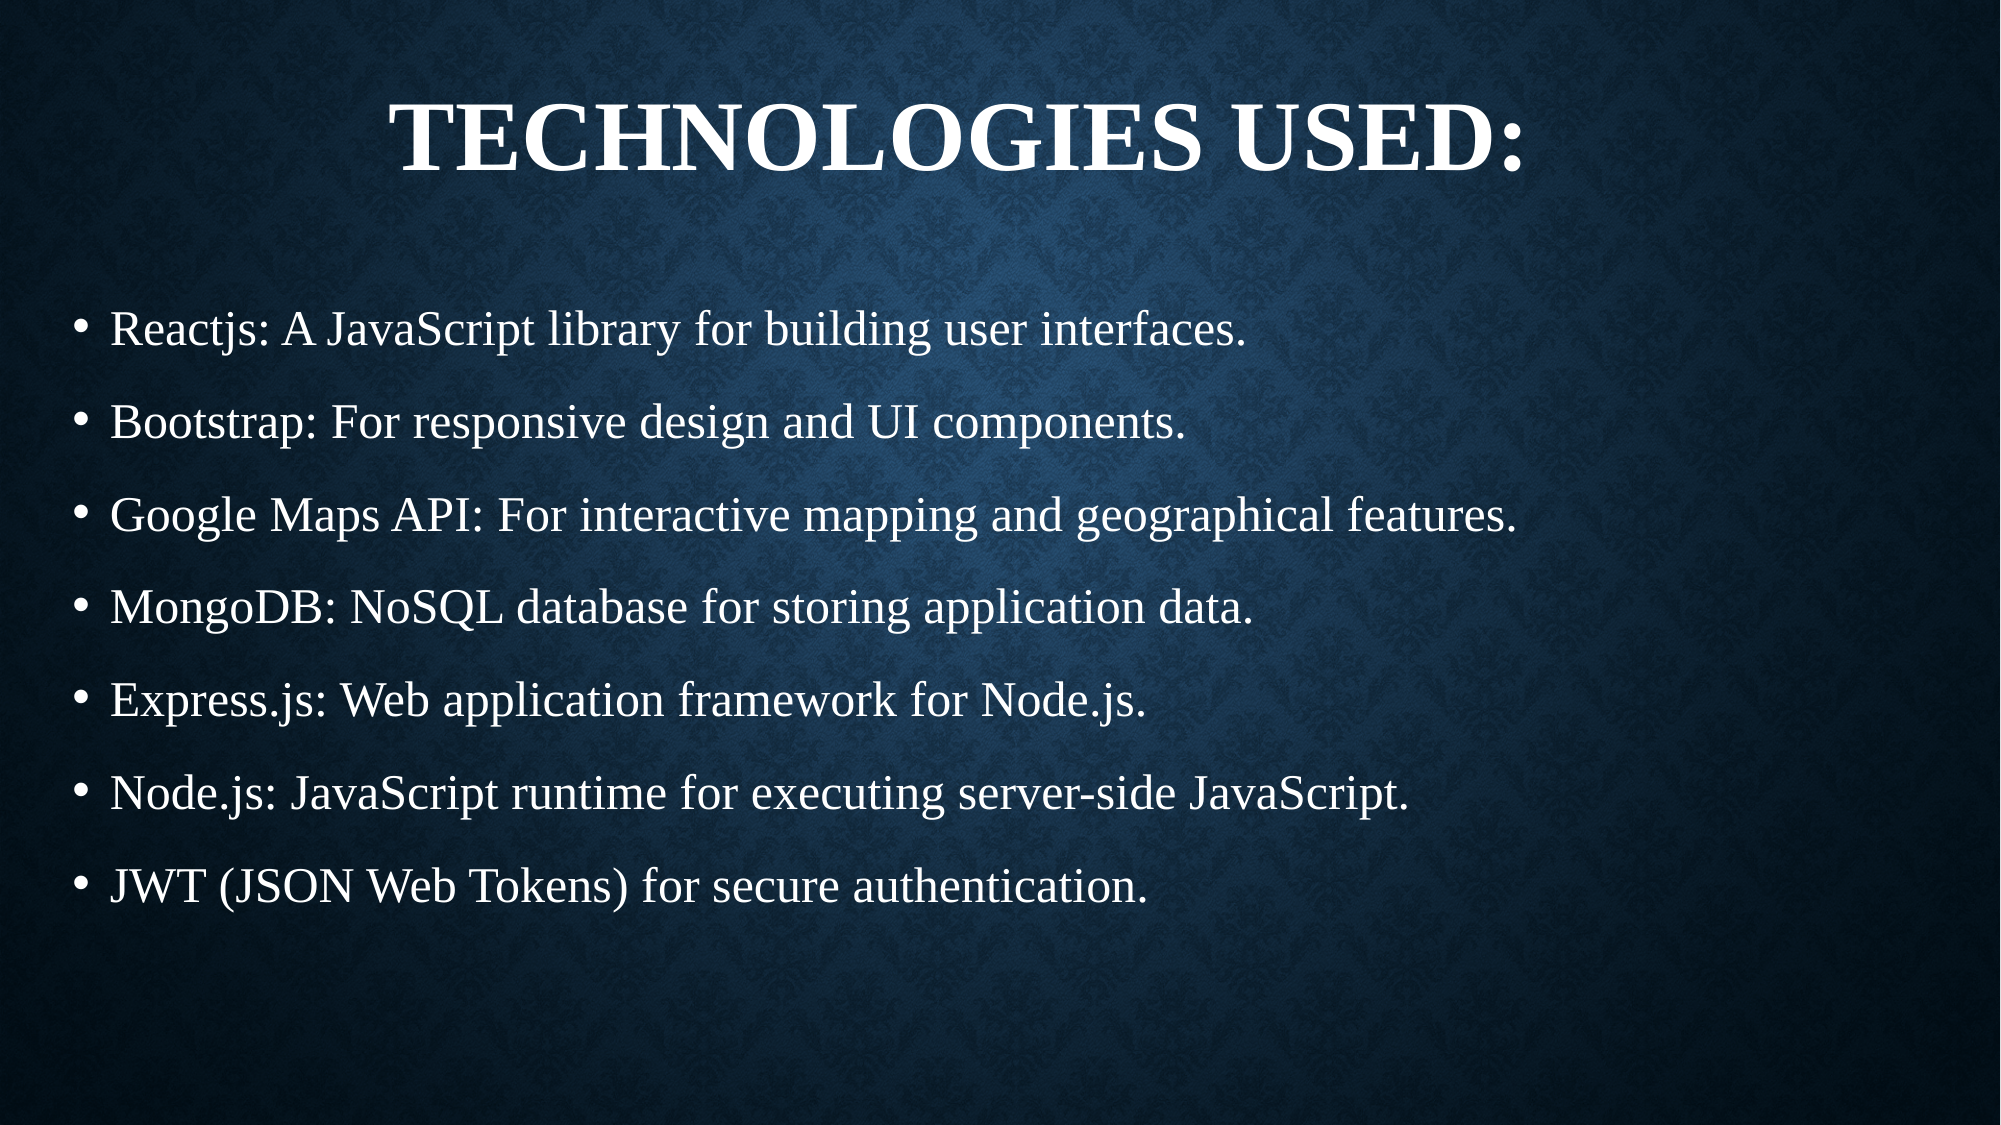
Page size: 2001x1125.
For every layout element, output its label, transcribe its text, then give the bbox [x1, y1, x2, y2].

title Technologies Used: [188, 0, 1731, 275]
list Reactjs: A JavaScript library for building user interfaces. Bootstrap: For responsive design and UI components. Google Maps API: For interactive mapping and geographical features. MongoDB: NoSQL database for storing application data. Express.js: Web application framework for Node.js. Node.js: JavaScript runtime for executing server-side JavaScript. JWT (JSON Web Tokens) for secure authentication. [57, 275, 1872, 1060]
